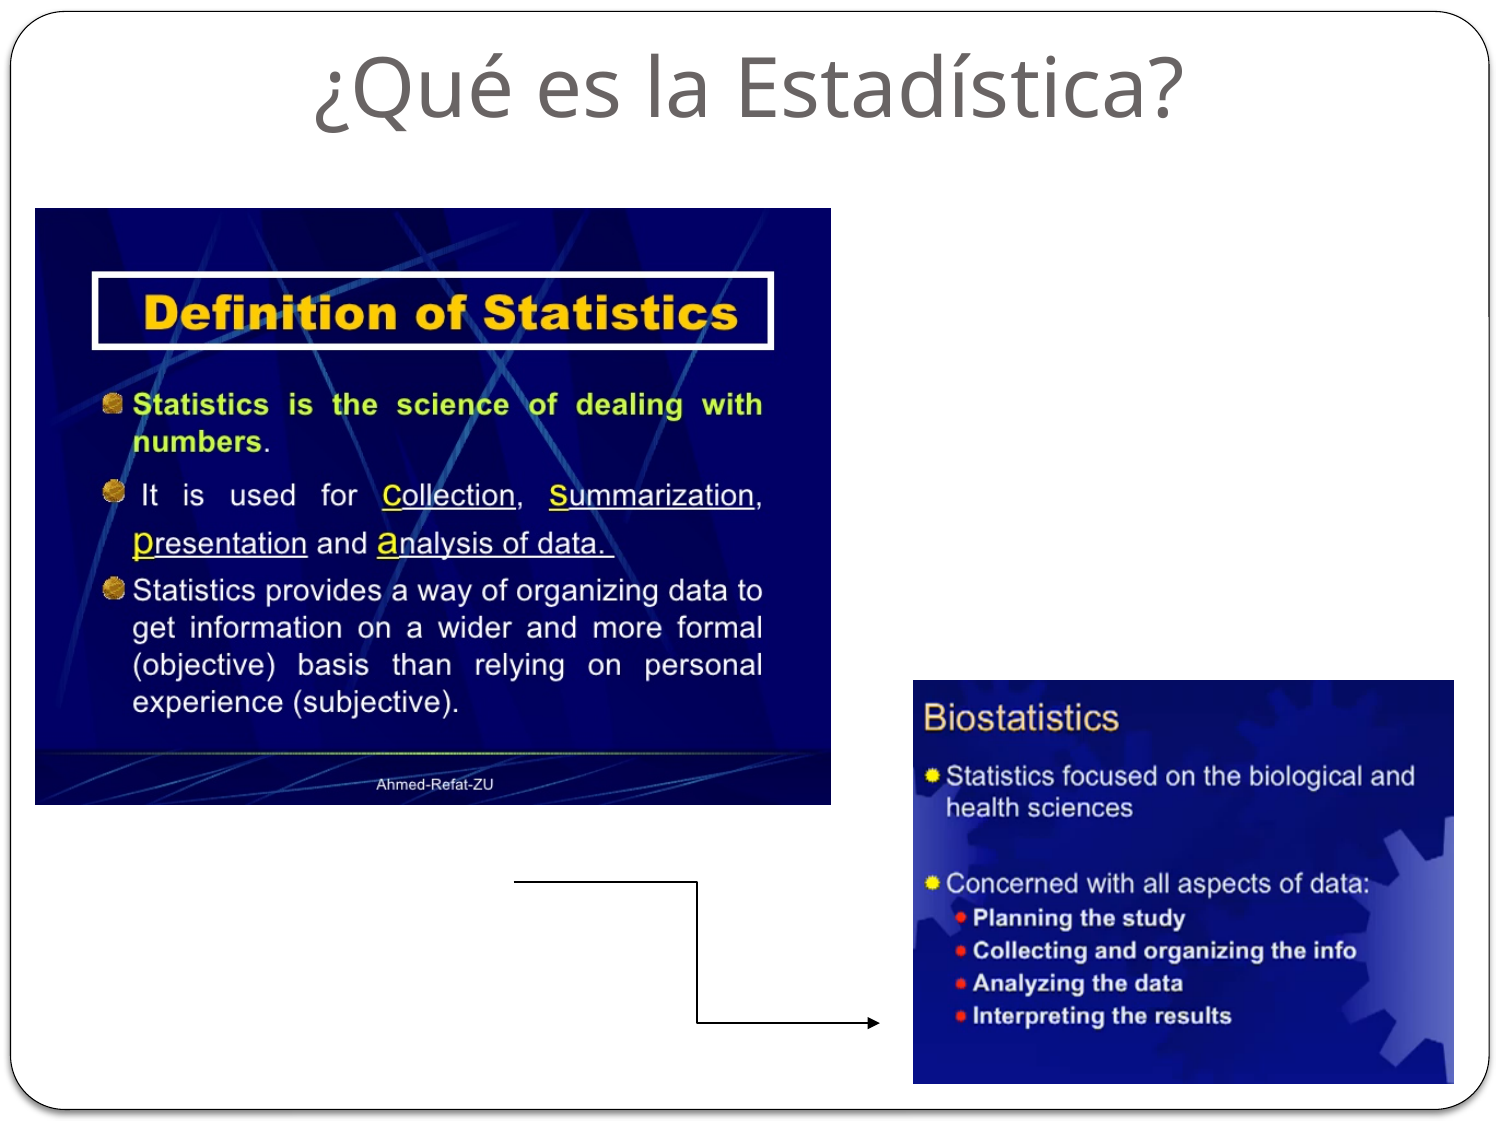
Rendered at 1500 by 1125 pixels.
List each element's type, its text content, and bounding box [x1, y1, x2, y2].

title ¿Qué es la Estadística? [41, 0, 1459, 149]
picture [35, 207, 831, 805]
picture [913, 680, 1454, 1084]
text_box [513, 881, 881, 1024]
